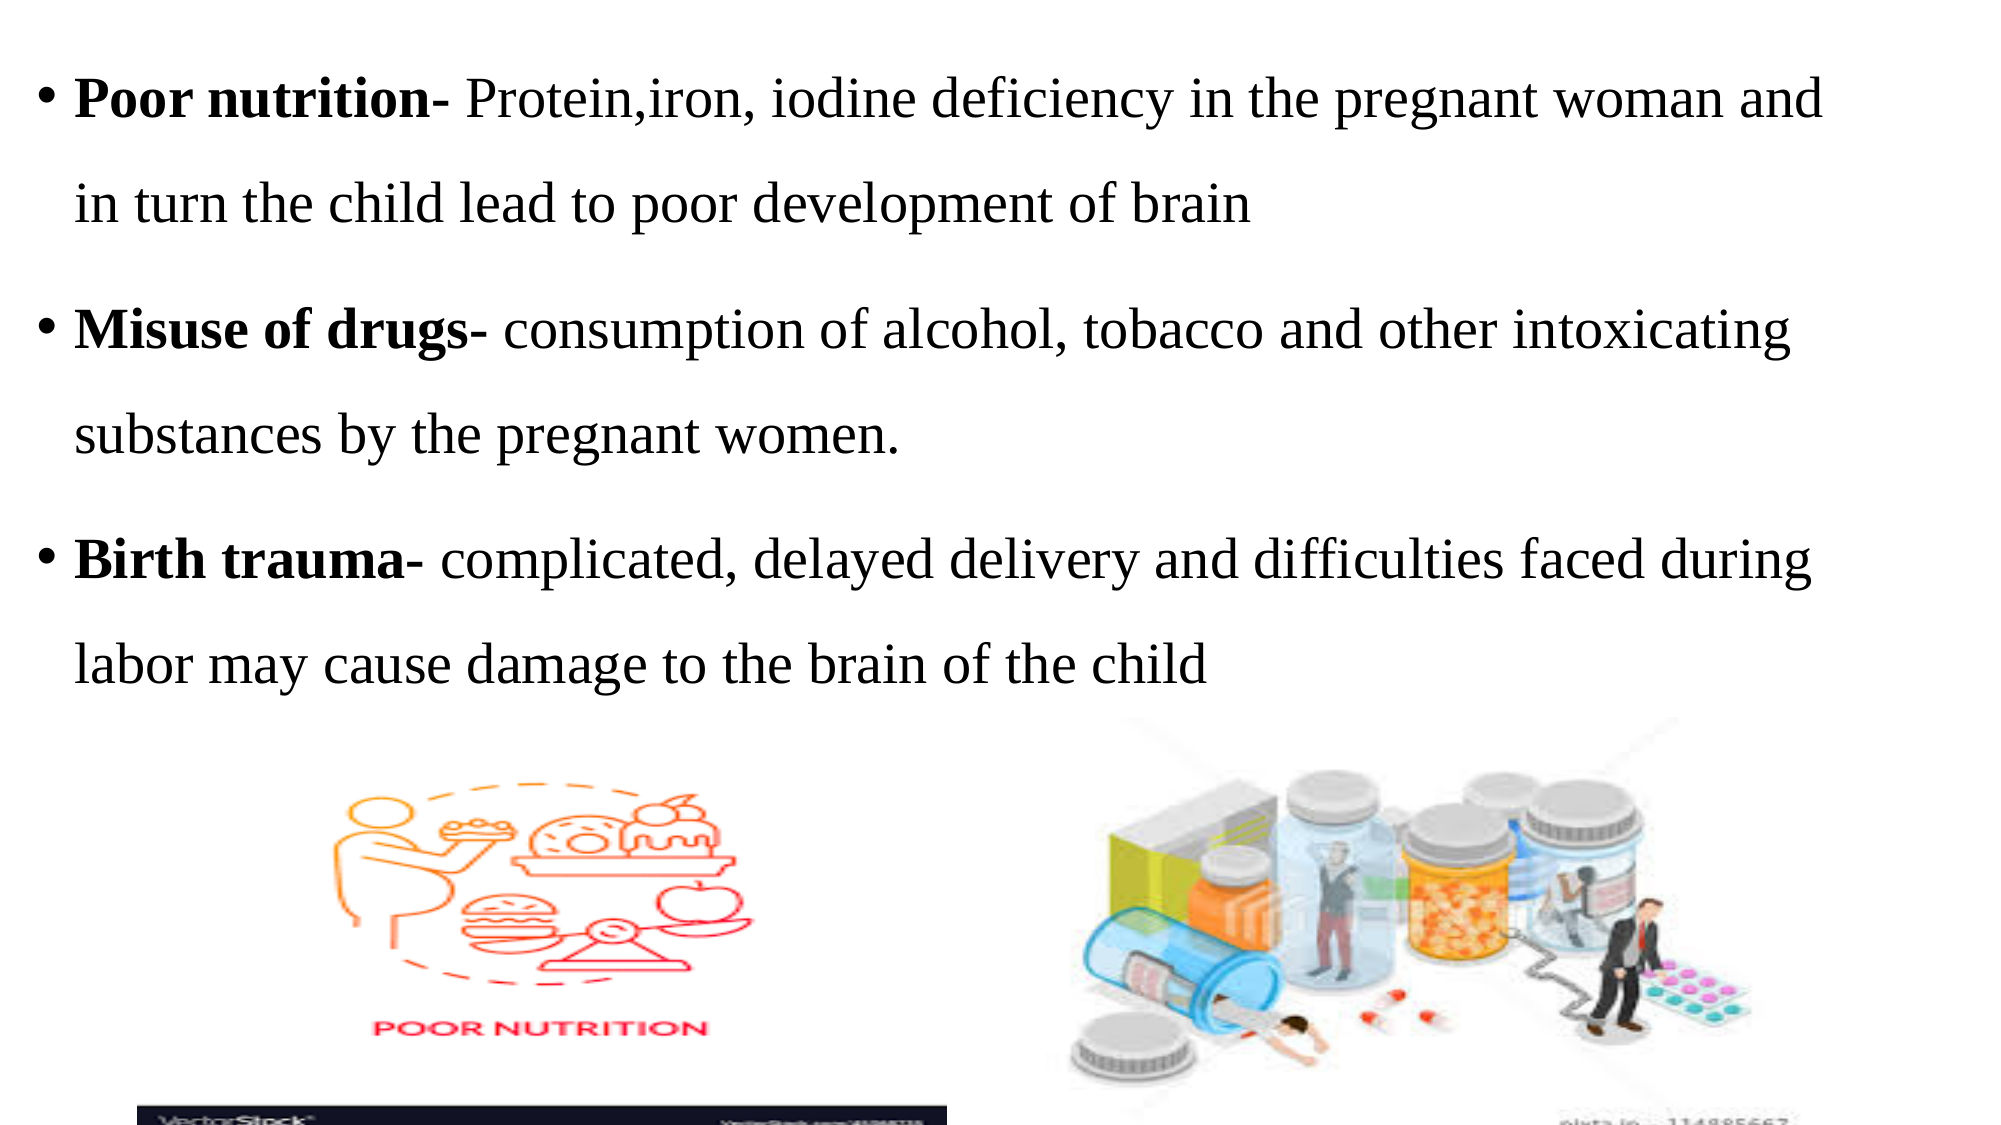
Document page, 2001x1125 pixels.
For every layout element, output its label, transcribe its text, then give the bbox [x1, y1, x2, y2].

list Poor nutrition- Protein,iron, iodine deficiency in the pregnant woman and in turn the child lead to poor development of brain Misuse of drugs- consumption of alcohol, tobacco and other intoxicating substances by the pregnant women. Birth trauma- complicated, delayed delivery and difficulties faced during labor may cause damage to the brain of the child [21, 16, 1863, 1014]
picture [137, 717, 947, 1125]
picture [999, 717, 1810, 1125]
